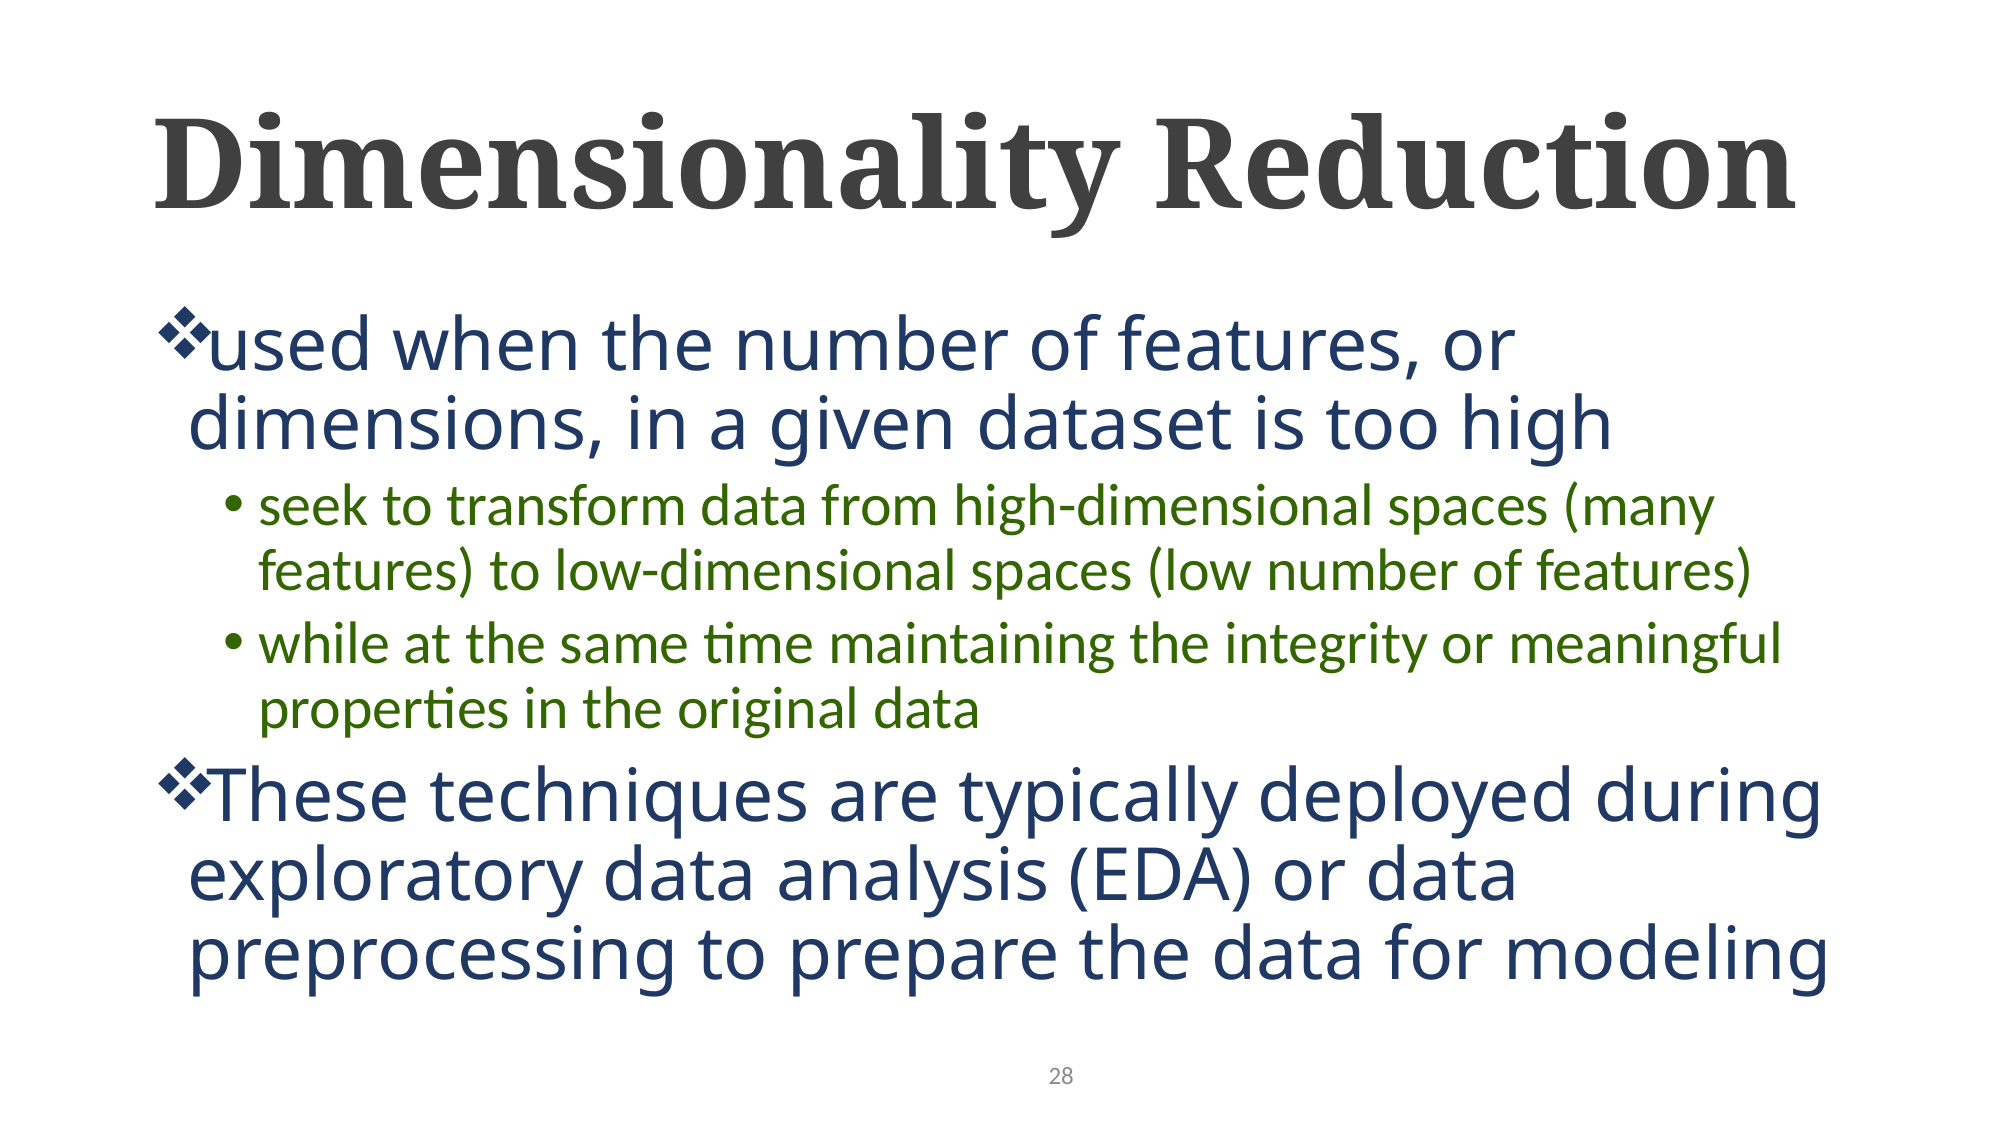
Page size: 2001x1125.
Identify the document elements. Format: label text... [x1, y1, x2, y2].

slide_number 28 [639, 1044, 1089, 1105]
title Dimensionality Reduction [137, 59, 1863, 278]
list used when the number of features, or dimensions, in a given dataset is too high seek to transform data from high-dimensional spaces (many features) to low-dimensional spaces (low number of features) while at the same time maintaining the integrity or meaningful properties in the original data These techniques are typically deployed during exploratory data analysis (EDA) or data preprocessing to prepare the data for modeling [137, 299, 1863, 1014]
